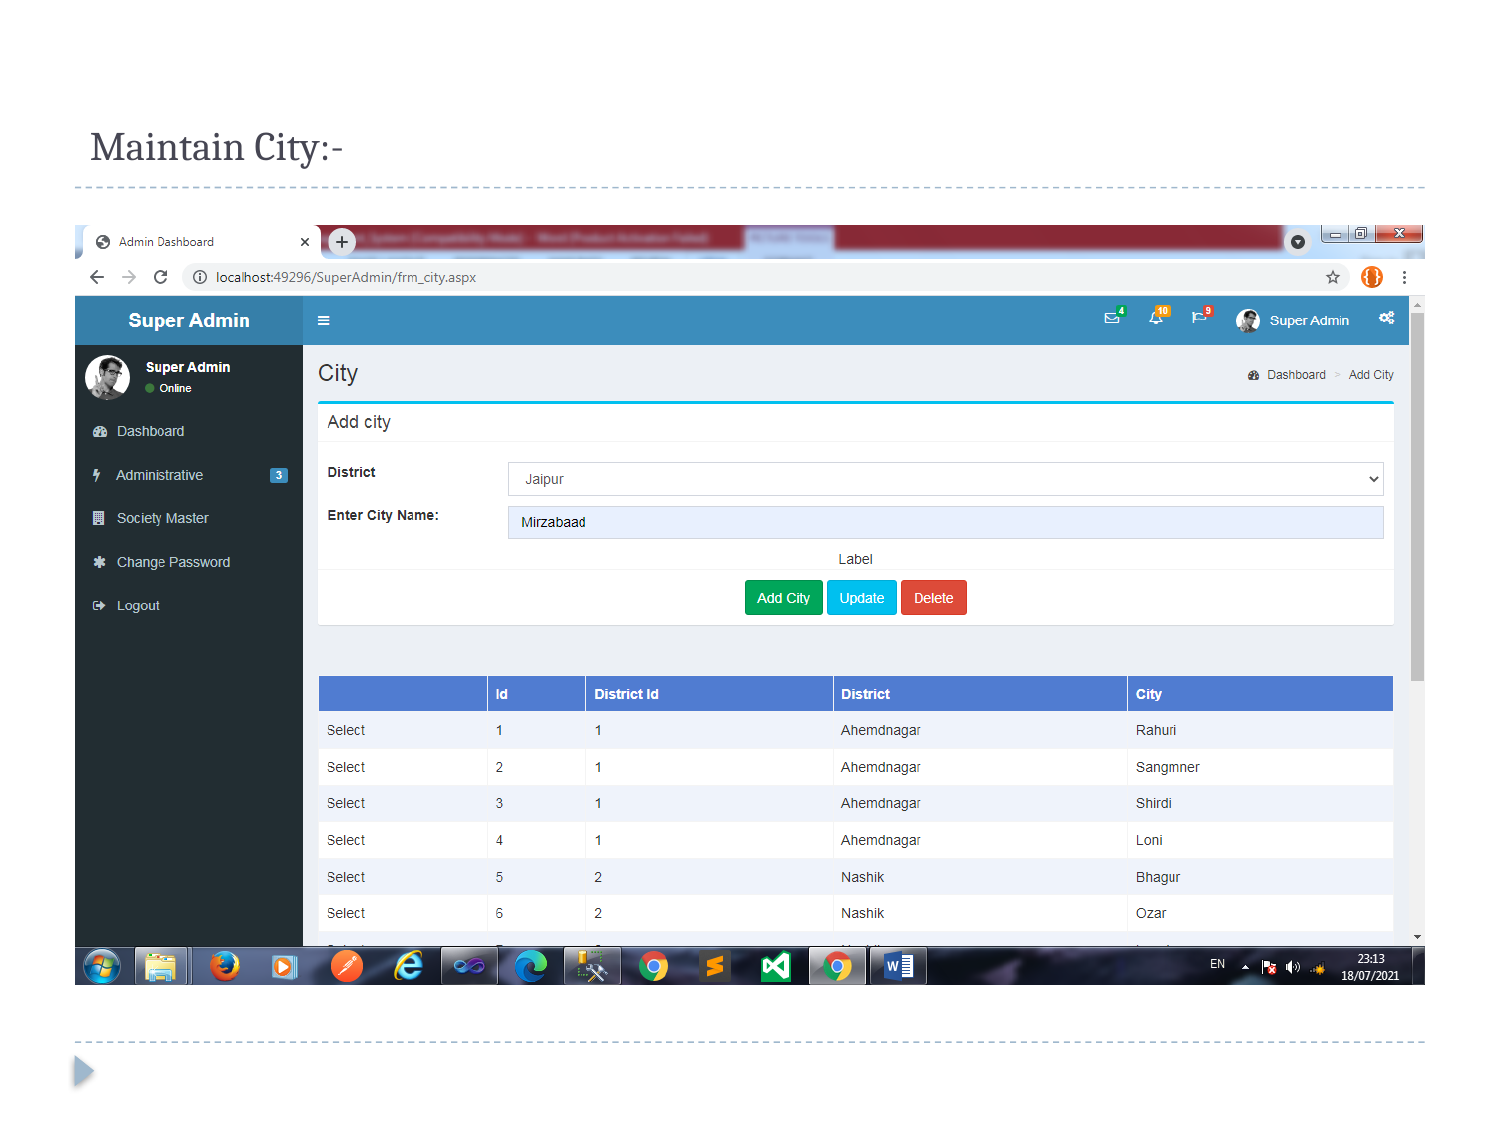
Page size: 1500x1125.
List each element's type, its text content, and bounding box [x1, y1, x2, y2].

title Maintain City:- [75, 62, 1425, 225]
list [74, 225, 1426, 985]
